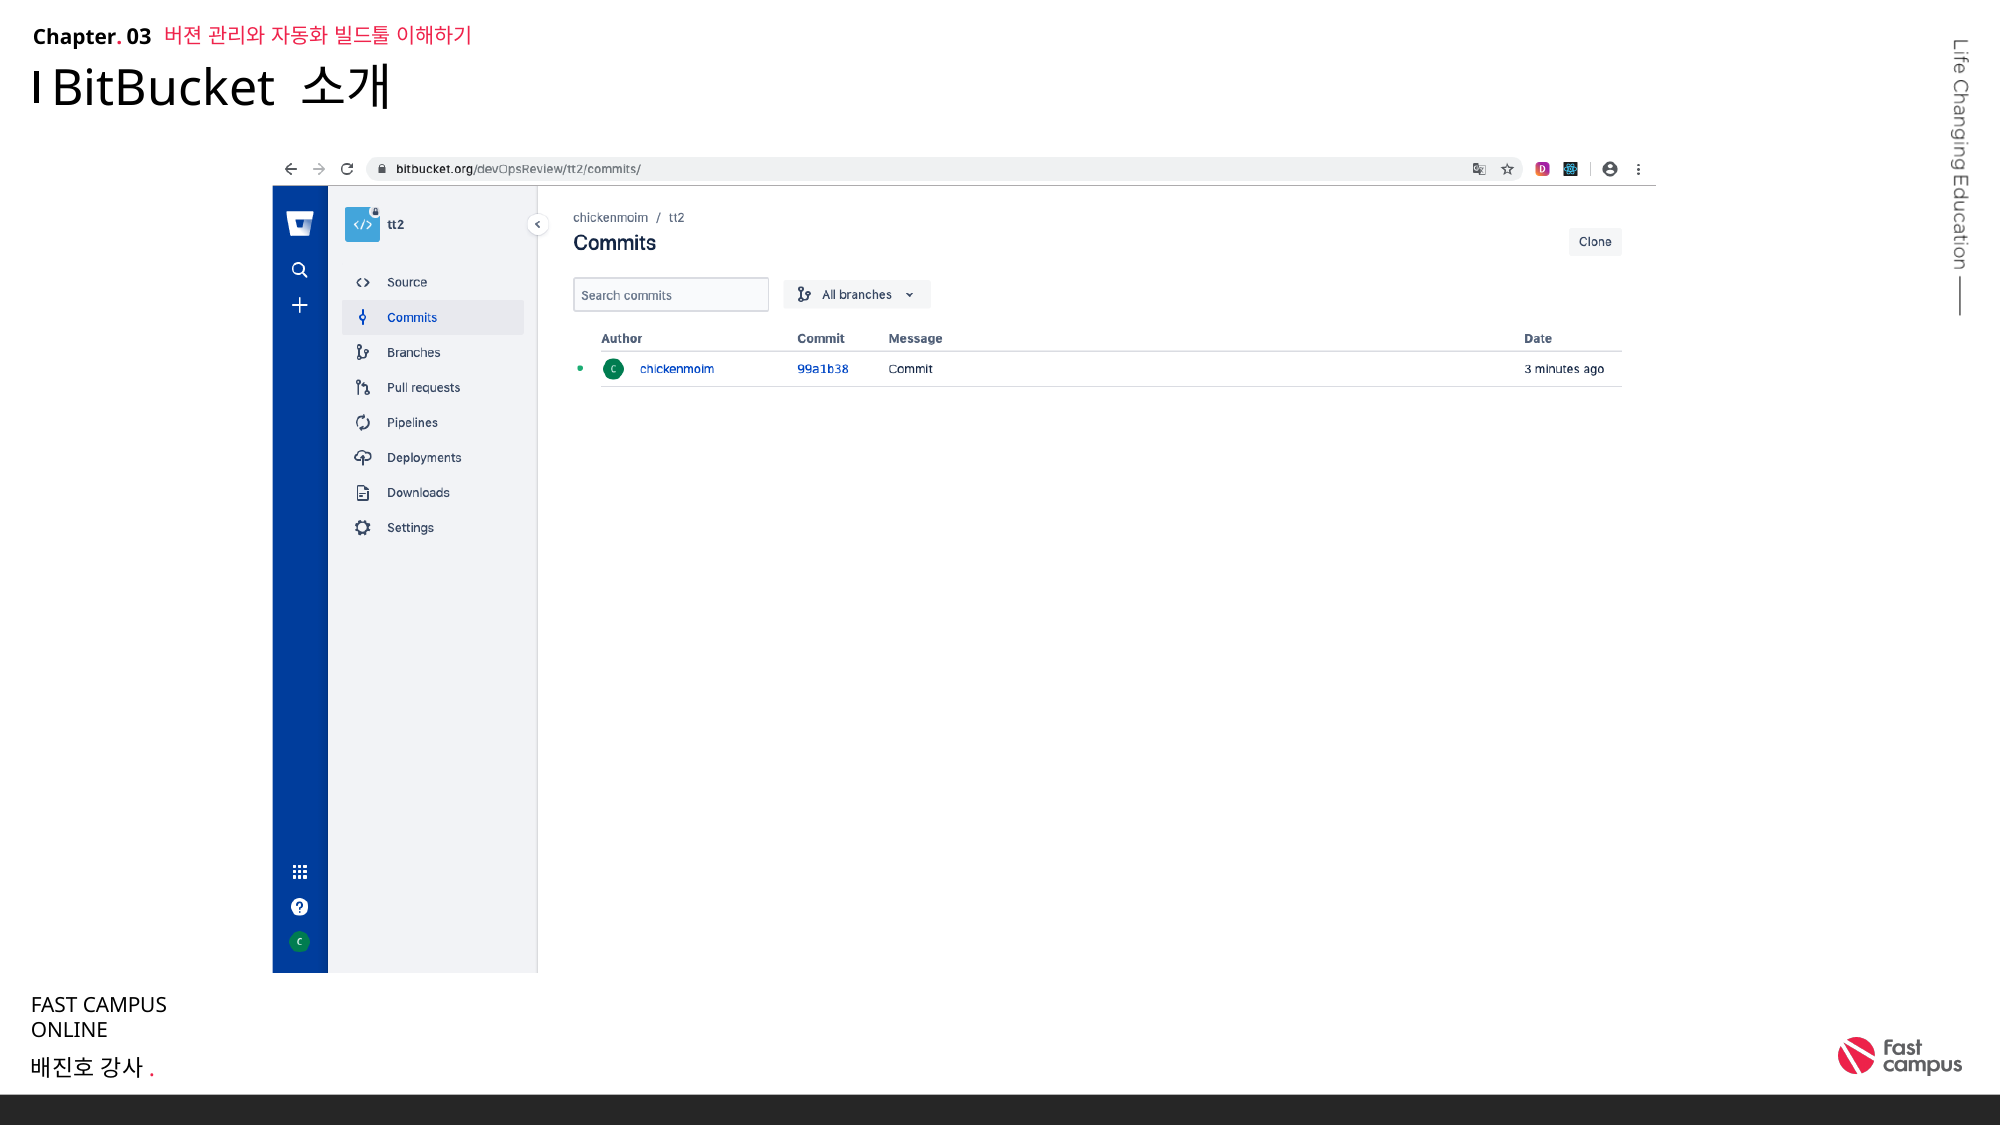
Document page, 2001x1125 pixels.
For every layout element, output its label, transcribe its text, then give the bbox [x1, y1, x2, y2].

picture [272, 156, 1656, 973]
picture [1942, 23, 1981, 316]
list 03 [111, 18, 150, 55]
list 버젼 관리와 자동화 빌드툴 이해하기 [150, 18, 552, 55]
picture [1838, 1037, 1962, 1076]
title BitBucket 소개 [36, 54, 1830, 111]
